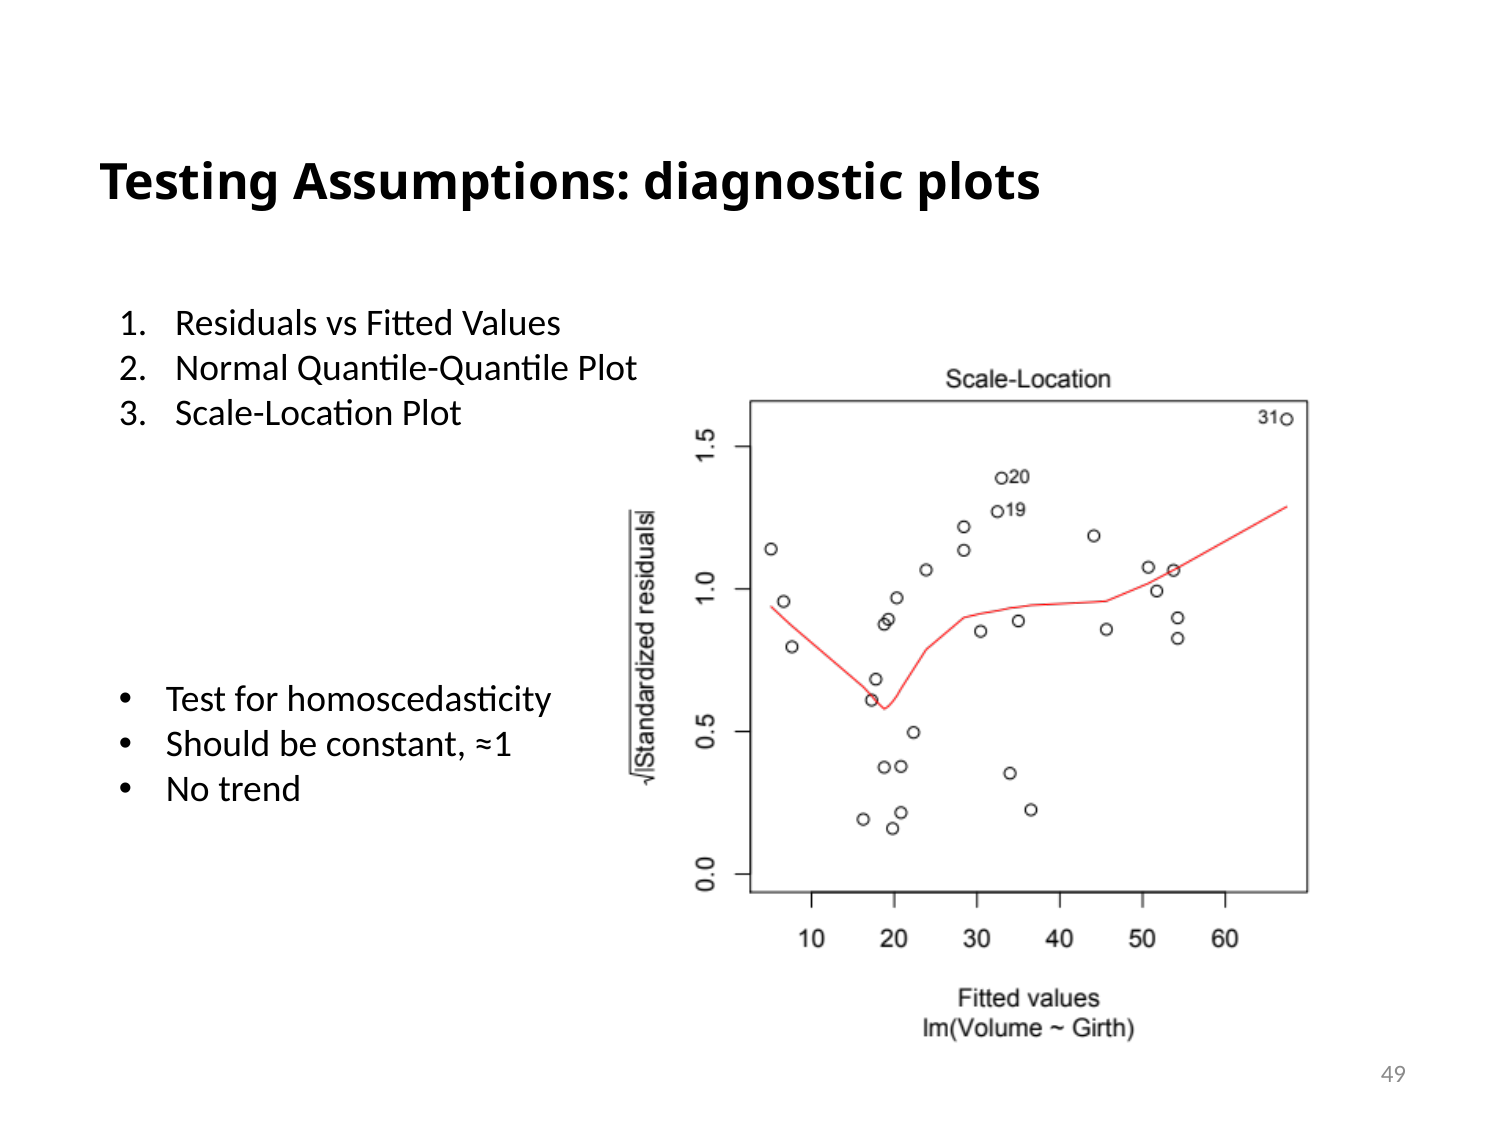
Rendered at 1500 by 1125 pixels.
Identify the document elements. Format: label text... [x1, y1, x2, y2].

text_box Testing Assumptions: diagnostic plots [84, 141, 1451, 297]
picture [627, 277, 1368, 1043]
text_box Test for homoscedasticity Should be constant, ≈1 No trend [104, 667, 622, 817]
slide_number 49 [1071, 1042, 1422, 1103]
text_box Residuals vs Fitted Values Normal Quantile-Quantile Plot Scale-Location Plot [104, 245, 1397, 440]
